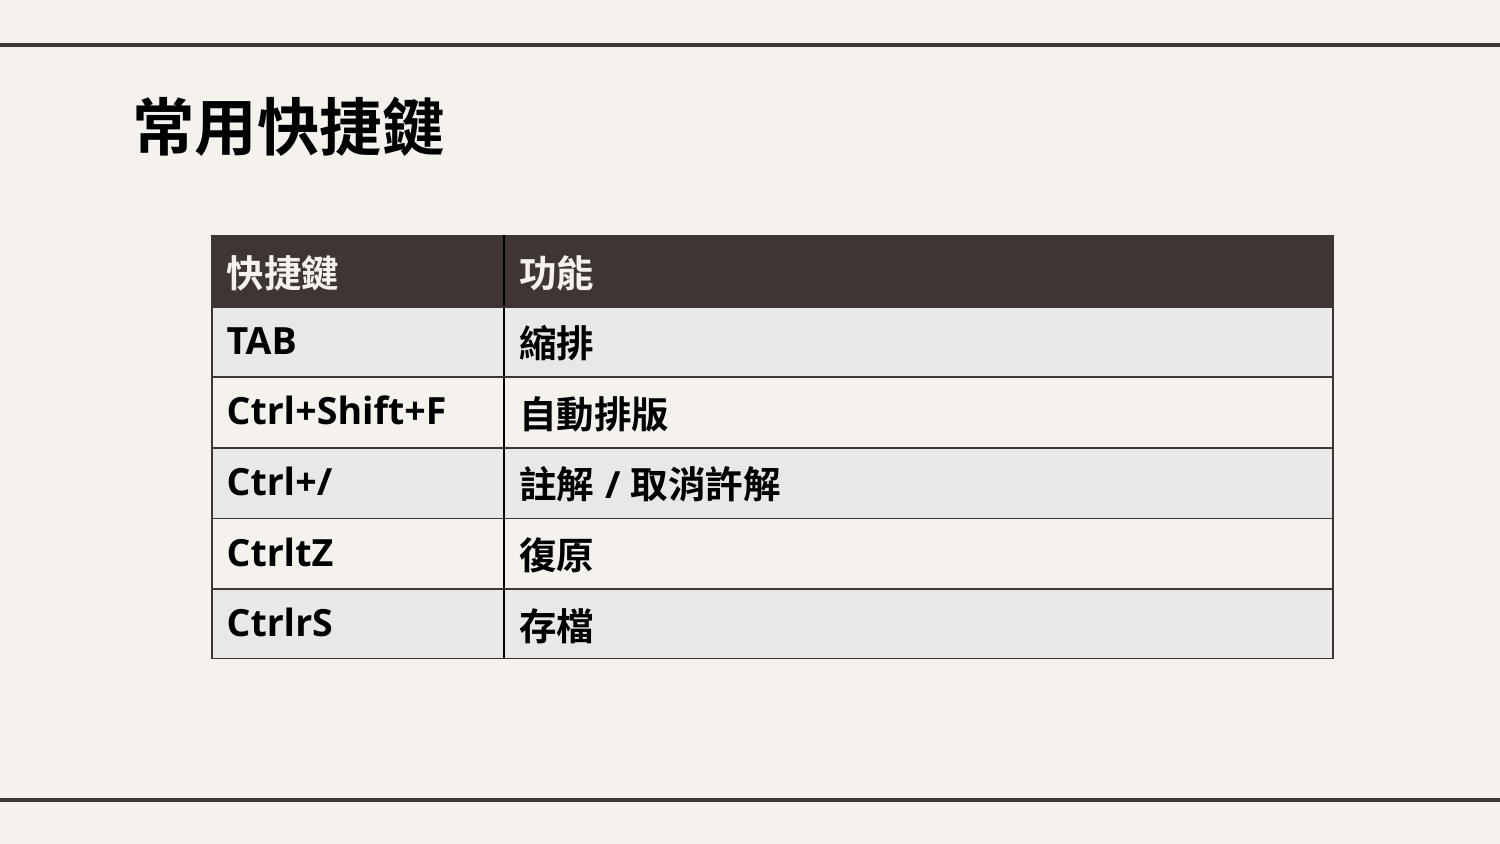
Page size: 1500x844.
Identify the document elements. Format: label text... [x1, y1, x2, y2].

table_cell CtrltZ [213, 519, 503, 588]
table_header 功能 [505, 237, 1332, 306]
table_cell TAB [213, 308, 503, 376]
table_cell 縮排 [505, 308, 1332, 376]
table_cell 註解/取消許解 [505, 449, 1332, 518]
title 常用快捷鍵 [116, 72, 1049, 167]
table_header 快捷鍵 [213, 237, 503, 306]
table_cell Ctrl+Shift+F [213, 378, 503, 447]
table_cell Ctrl+/ [213, 449, 503, 518]
table_cell CtrlrS [213, 590, 503, 658]
table_cell 存檔 [505, 590, 1332, 658]
table_cell 復原 [505, 519, 1332, 588]
table_cell 自動排版 [505, 378, 1332, 447]
